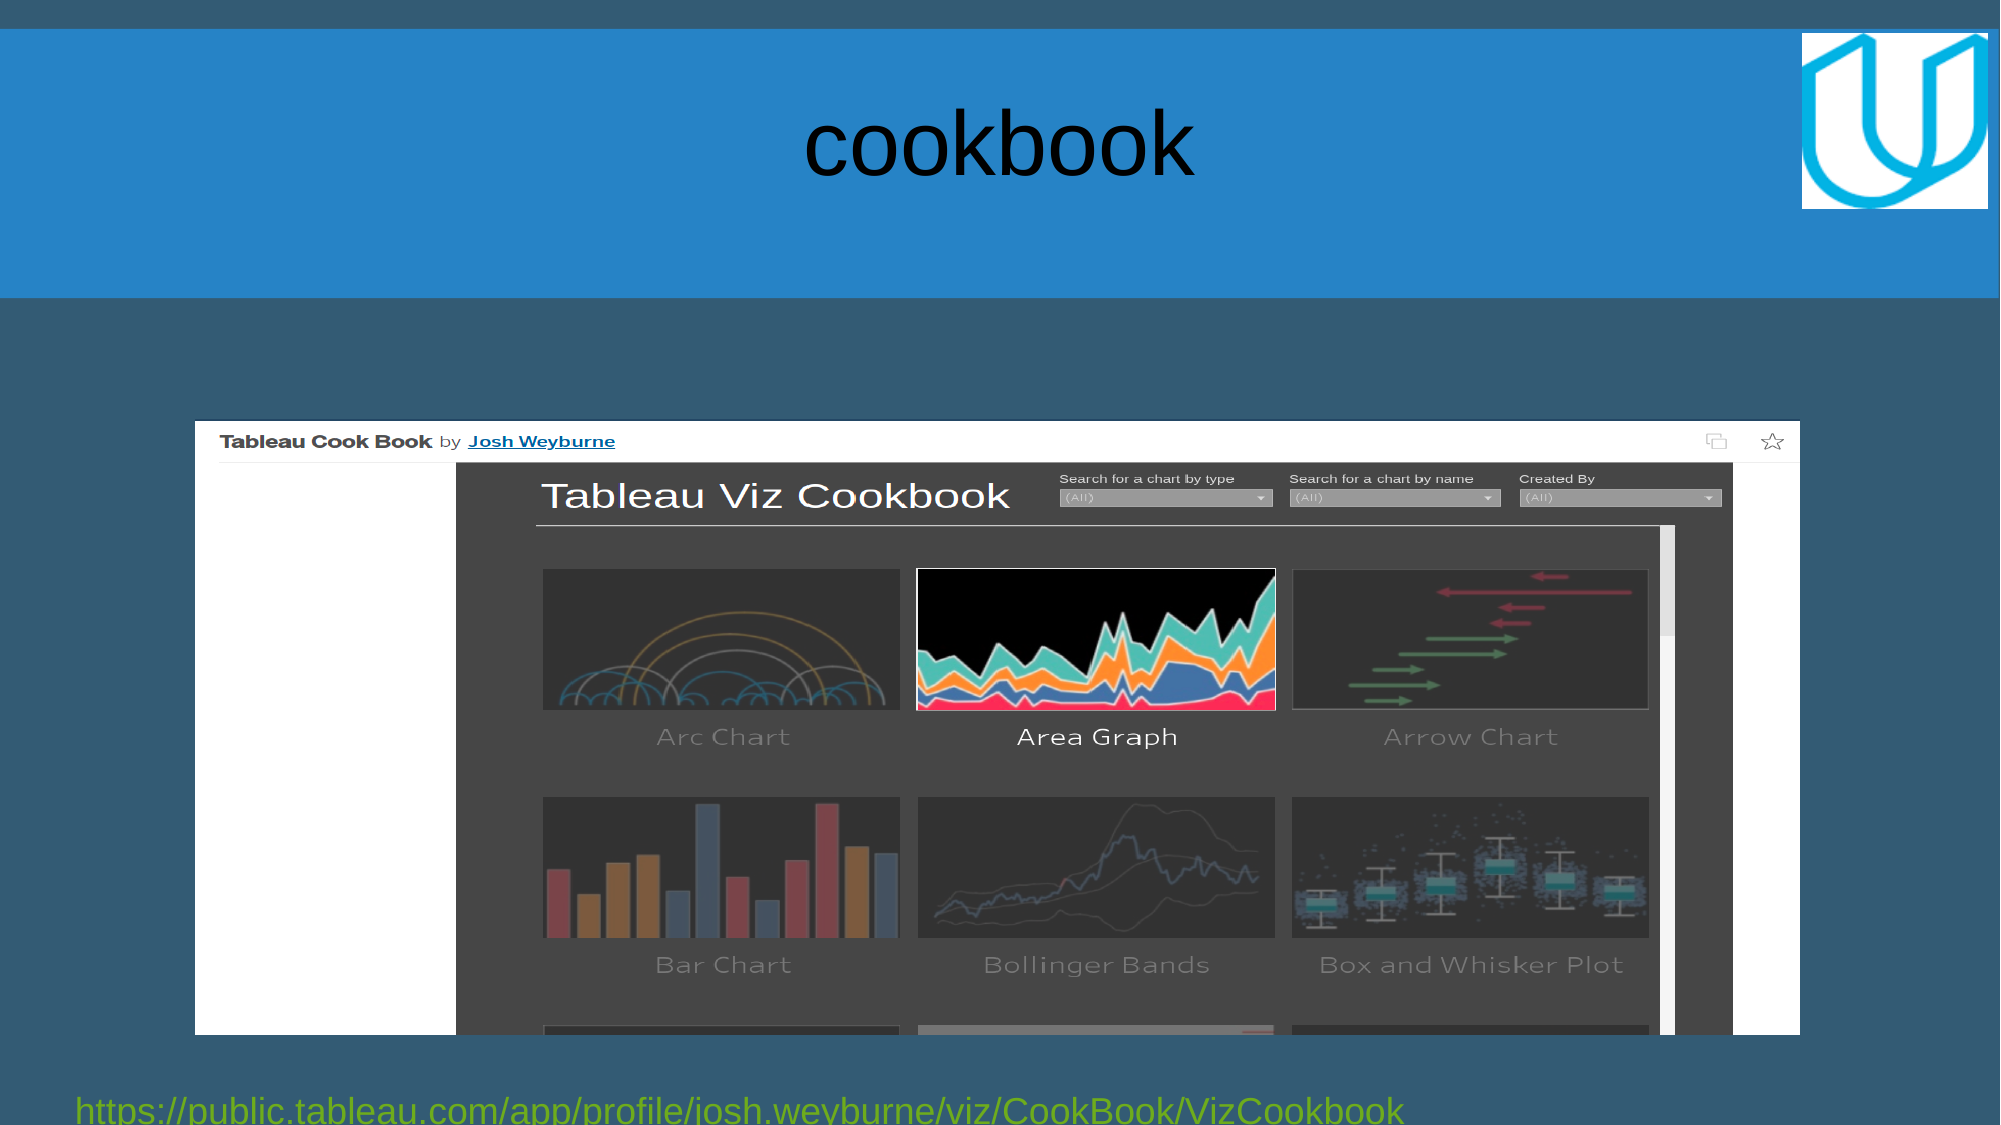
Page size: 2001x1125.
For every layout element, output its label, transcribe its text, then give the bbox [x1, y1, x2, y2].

picture [1900, 124, 1988, 209]
picture [1900, 175, 1911, 189]
picture [1802, 33, 1988, 167]
picture [194, 419, 1800, 1035]
text_box cookbook [99, 44, 1900, 233]
text_box https://public.tableau.com/app/profile/josh.weyburne/viz/CookBook/VizCookbook [60, 1080, 1431, 1125]
picture [1932, 48, 1973, 166]
